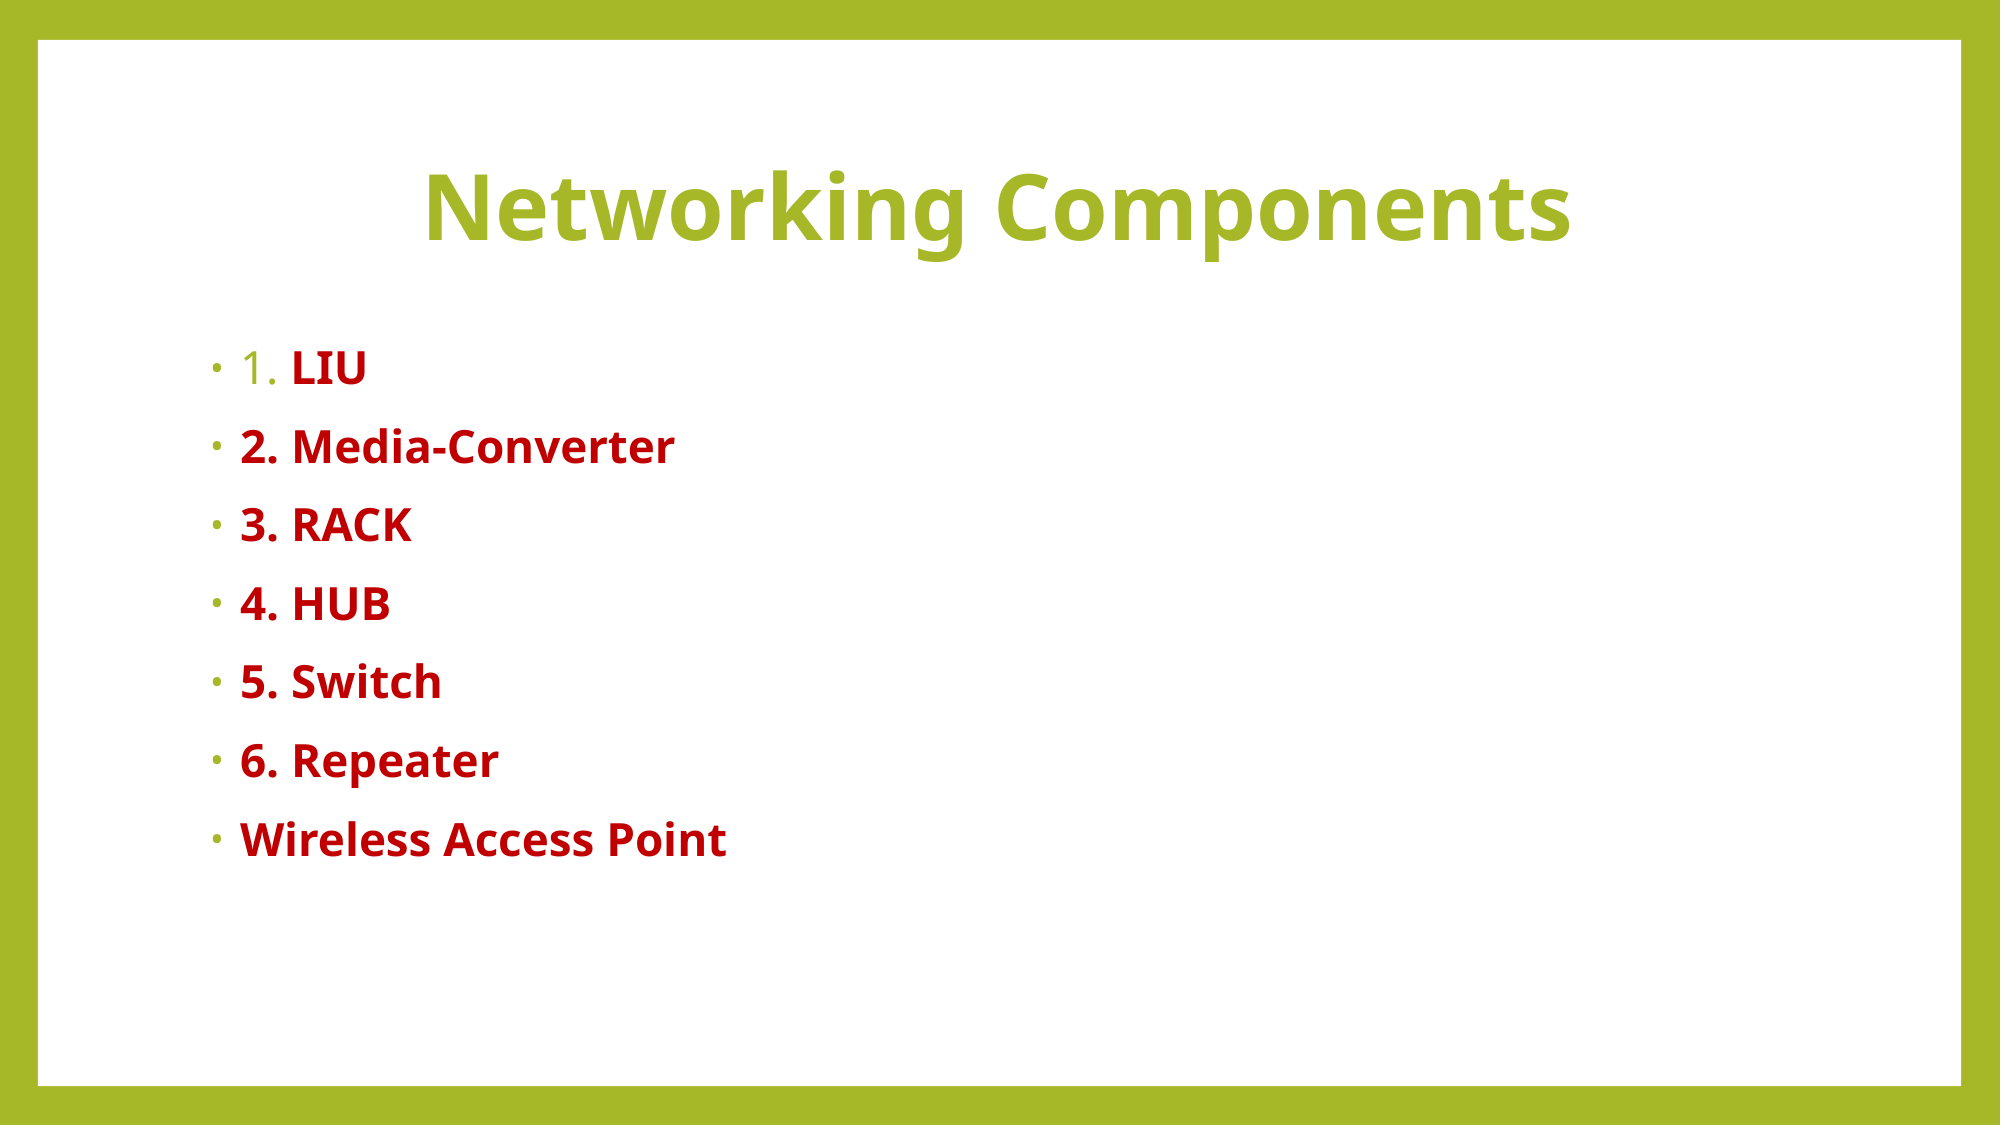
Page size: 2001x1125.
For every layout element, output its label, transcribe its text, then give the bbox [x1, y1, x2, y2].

list 1. LIU 2. Media-Converter 3. RACK 4. HUB 5. Switch 6. Repeater Wireless Access Point [187, 337, 1808, 1000]
title Networking Components [187, 99, 1808, 323]
